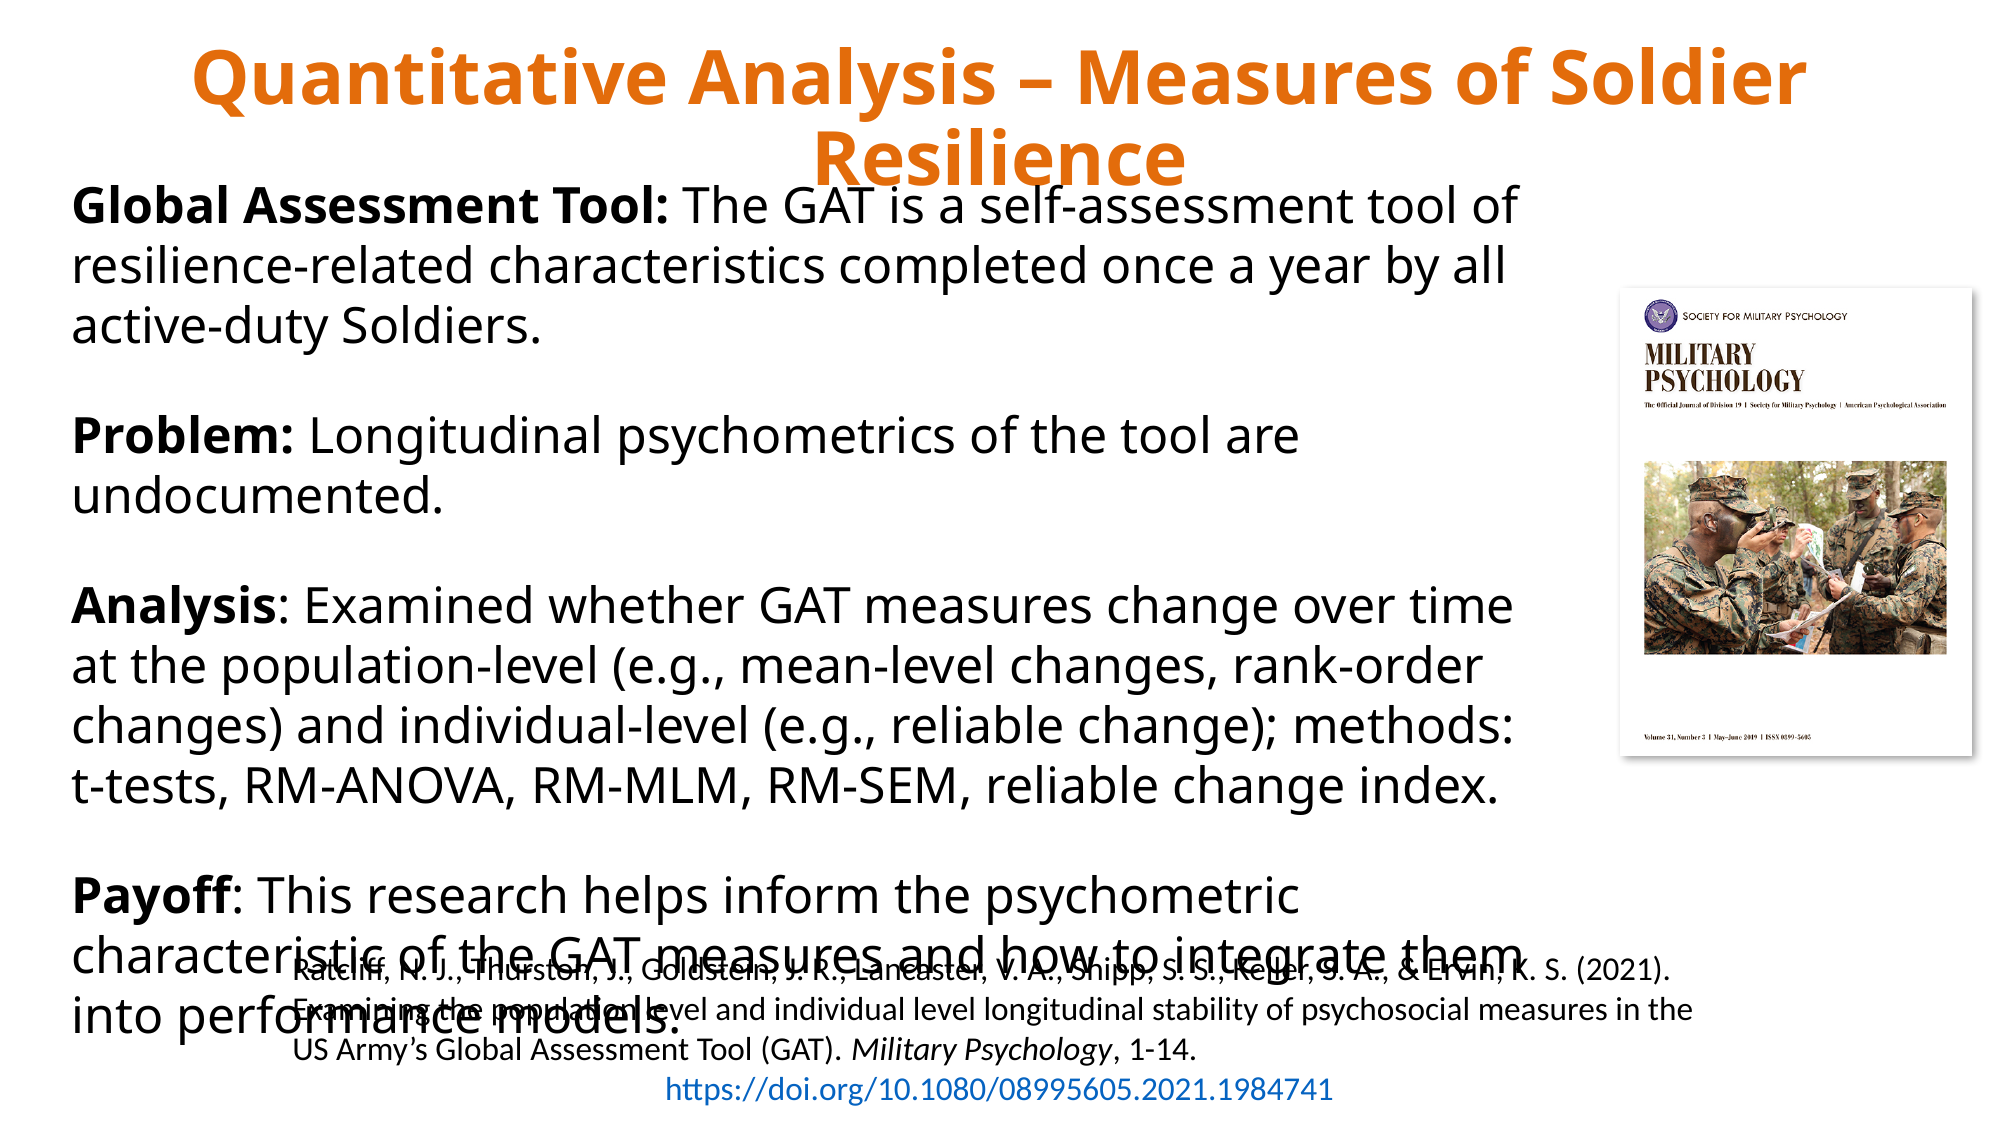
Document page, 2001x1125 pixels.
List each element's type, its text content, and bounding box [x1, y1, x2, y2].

text_box Global Assessment Tool: The GAT is a self-assessment tool of resilience-related characteristics completed once a year by all active-duty Soldiers. Problem: Longitudinal psychometrics of the tool are undocumented. Analysis: Examined whether GAT measures change over time at the population-level (e.g., mean-level changes, rank-order changes) and individual-level (e.g., reliable change); methods: t-tests, RM-ANOVA, RM-MLM, RM-SEM, reliable change index. Payoff: This research helps inform the psychometric characteristic of the GAT measures and how to integrate them into performance models. [56, 166, 1571, 1051]
list Quantitative Analysis – Measures of Soldier Resilience [0, 32, 2000, 108]
text_box Ratcliff, N. J., Thurston, J., Goldstein, J. R., Lancaster, V. A., Shipp, S. S., Keller, S. A., & Ervin, K. S. (2021). Examining the population level and individual level longitudinal stability of psychosocial measures in the US Army’s Global Assessment Tool (GAT). Military Psychology, 1-14. https://doi.org/10.1080/08995605.2021.1984741 [277, 939, 1723, 1115]
picture [1620, 288, 1972, 756]
